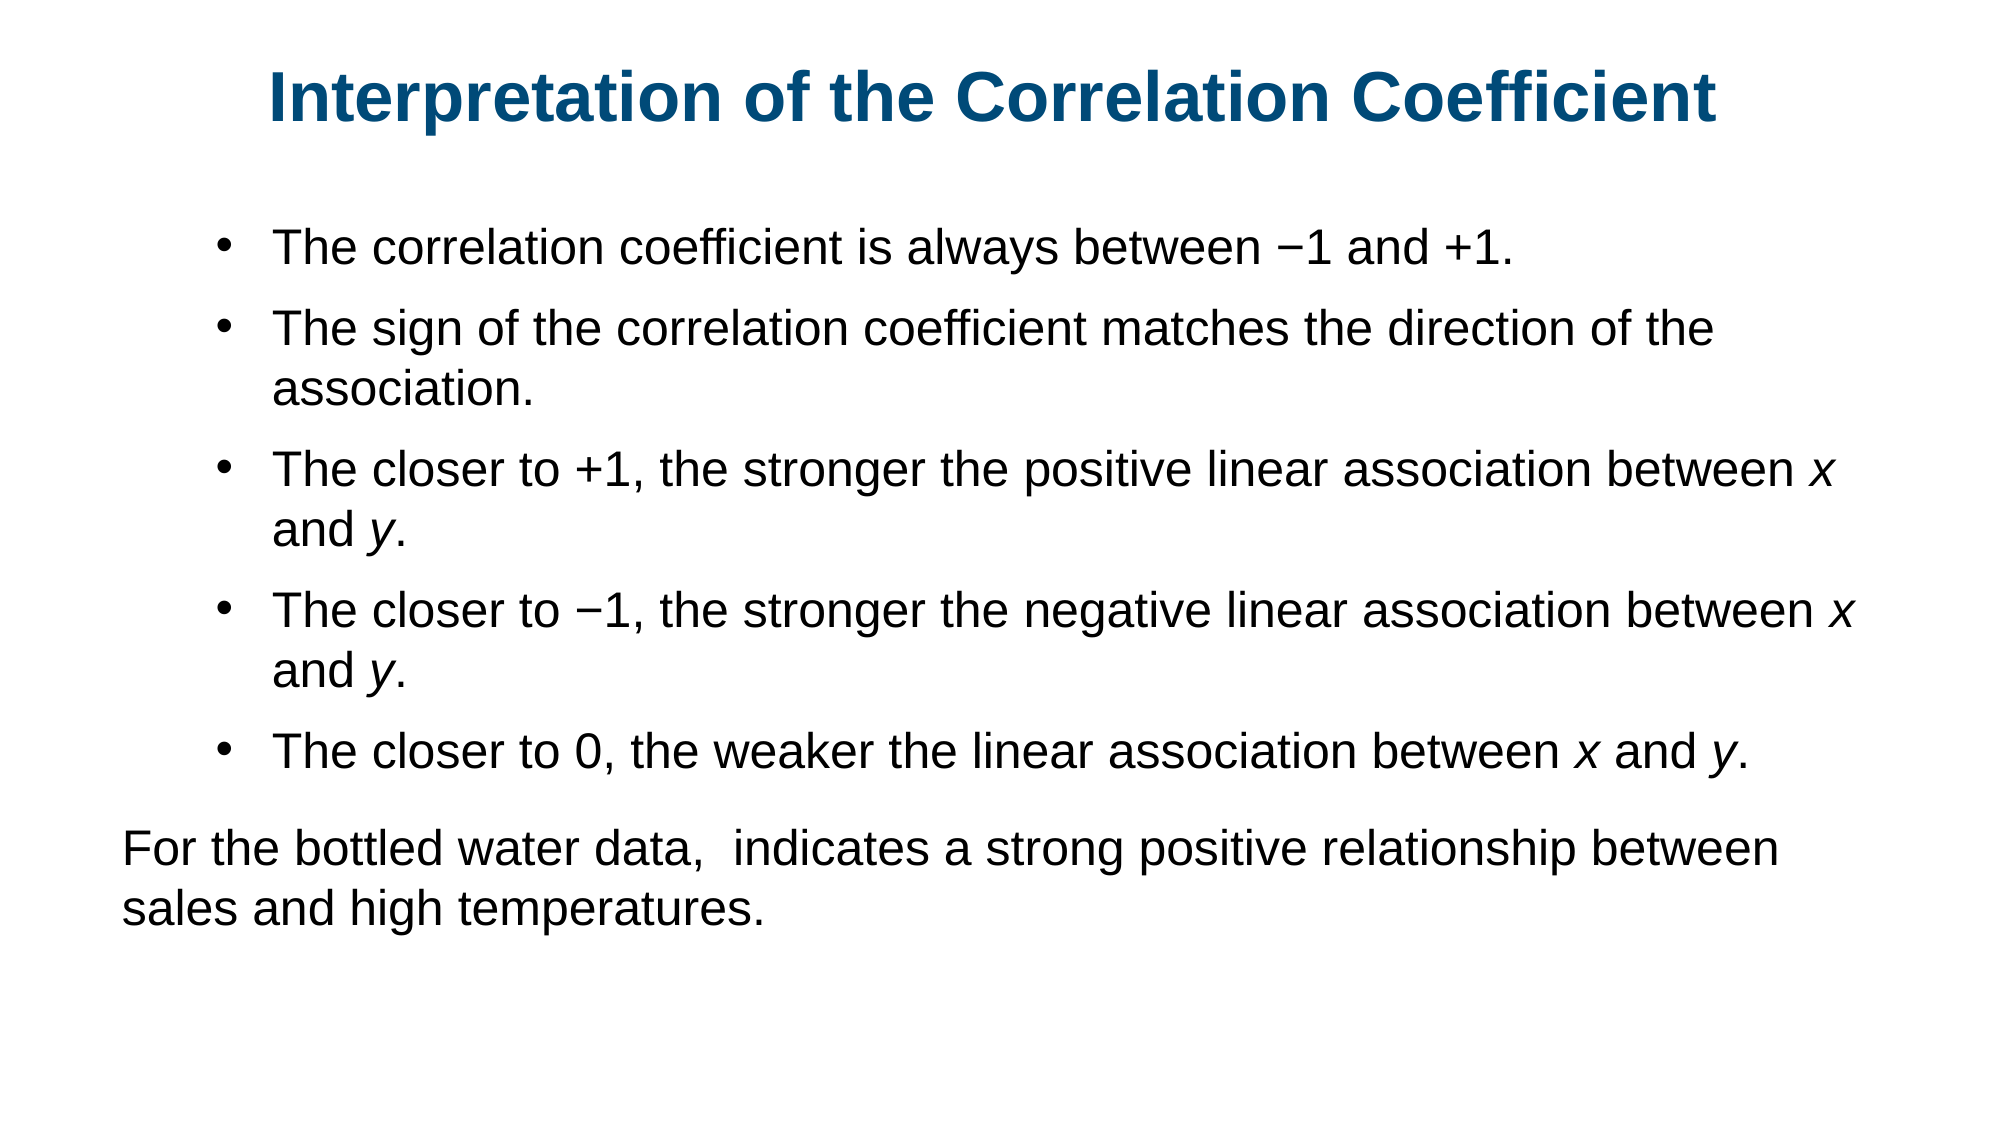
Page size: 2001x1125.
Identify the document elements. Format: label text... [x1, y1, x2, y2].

title Interpretation of the Correlation Coefficient [99, 59, 1888, 171]
